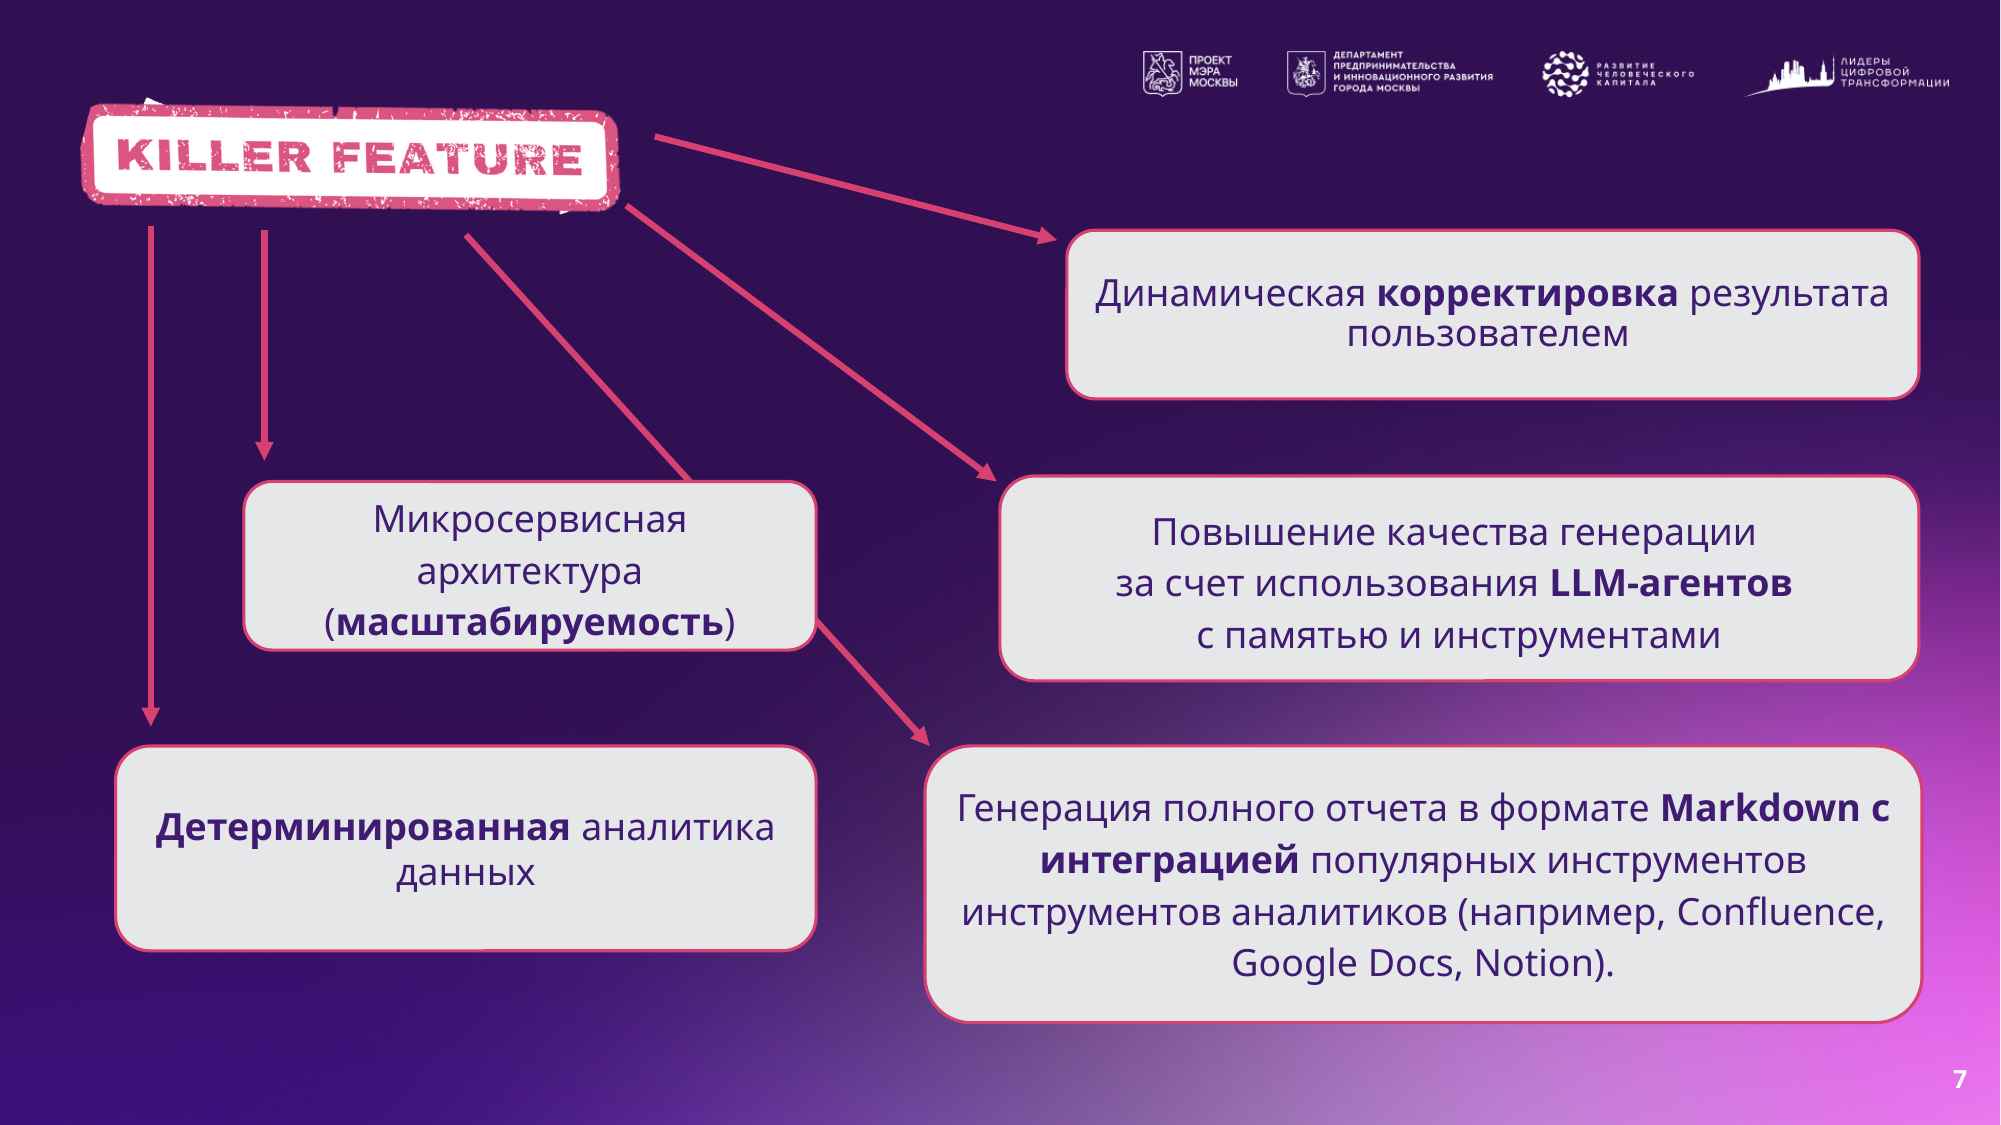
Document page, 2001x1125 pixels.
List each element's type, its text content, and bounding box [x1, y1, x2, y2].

text_box Динамическая корректировка результата пользователем [1066, 230, 1920, 399]
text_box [465, 234, 930, 746]
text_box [626, 205, 997, 482]
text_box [654, 136, 1058, 241]
picture [0, 0, 2001, 1125]
text_box Повышение качества генерации за счет использования LLM-агентов с памятью и инструментами [999, 475, 1919, 681]
text_box Генерация полного отчета в формате Markdown с интеграцией популярных инструментов инструментов аналитиков (например, Confluence, Google Docs, Notion). [924, 745, 1923, 1023]
text_box Детерминированная аналитика данных [115, 745, 817, 951]
text_box 7 [1918, 1056, 1983, 1105]
text_box Микросервисная архитектура (масштабируемость) [243, 481, 465, 651]
